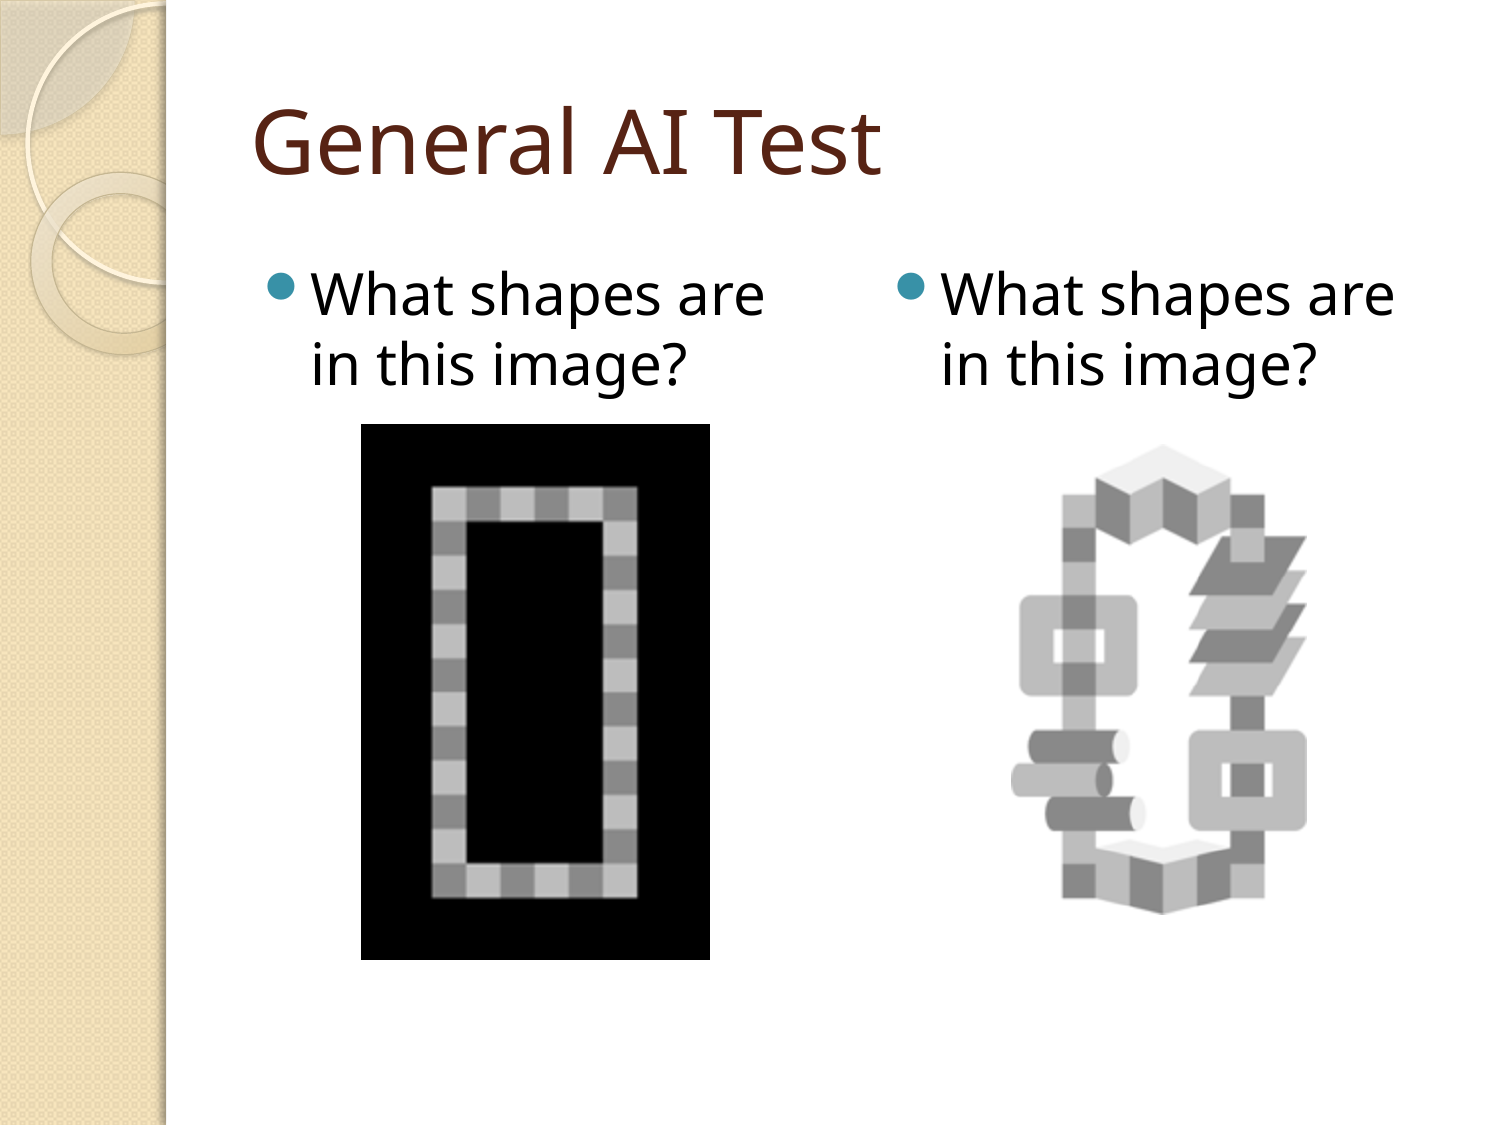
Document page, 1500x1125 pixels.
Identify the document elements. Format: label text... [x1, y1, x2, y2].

list What shapes are in this image? [865, 249, 1466, 1015]
list What shapes are in this image? [235, 249, 836, 1015]
title General AI Test [235, 45, 1466, 233]
picture [361, 424, 710, 961]
picture [999, 412, 1332, 961]
